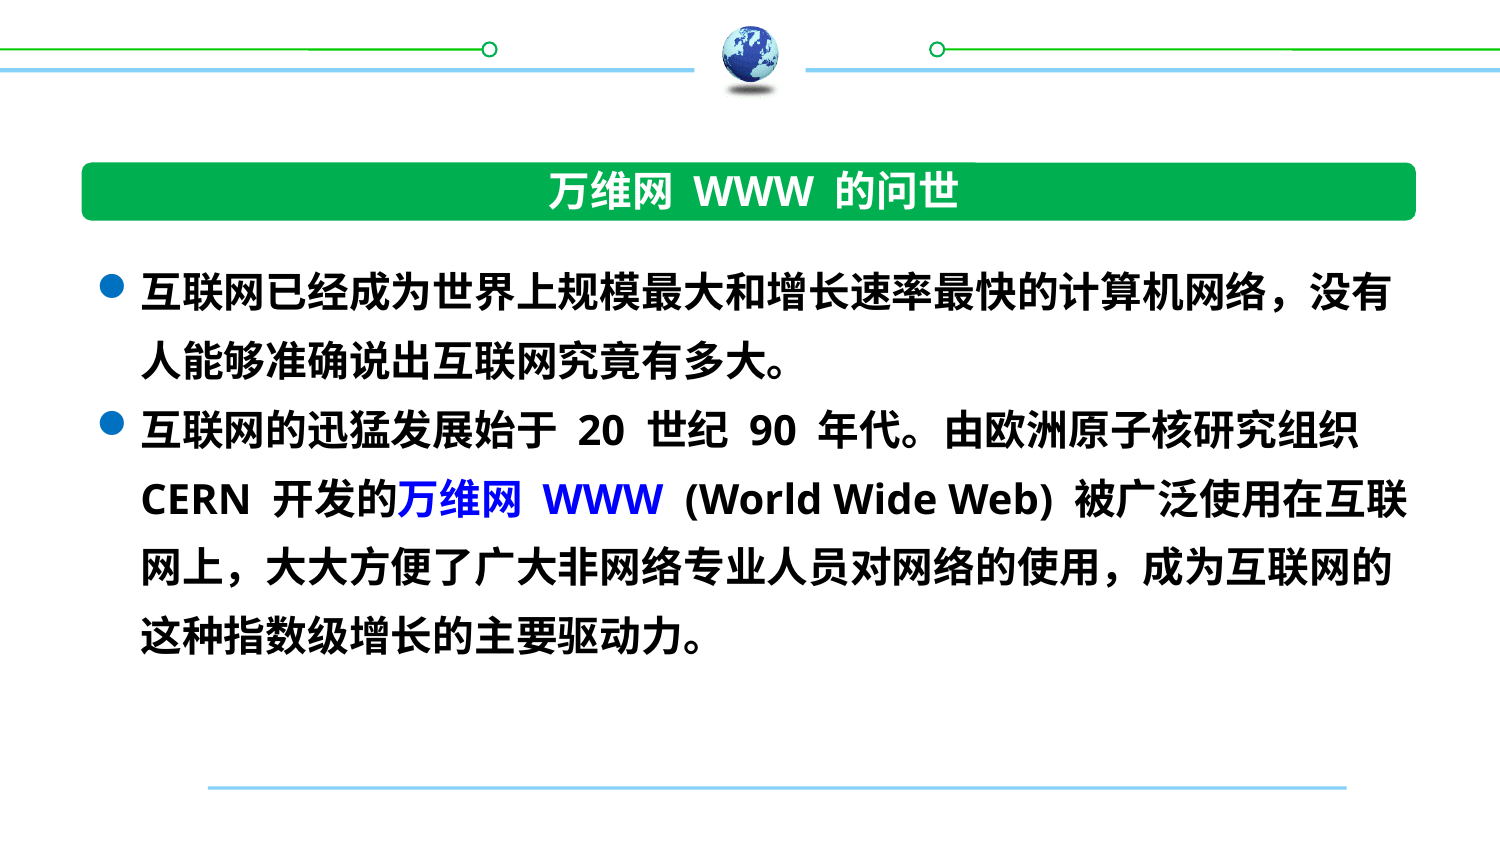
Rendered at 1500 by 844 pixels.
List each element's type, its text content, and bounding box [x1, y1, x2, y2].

text_box [81, 162, 533, 221]
text_box 万维网 WWW 的问世 [533, 157, 976, 222]
text_box [976, 162, 1416, 221]
text_box 互联网已经成为世界上规模最大和增长速率最快的计算机网络，没有人能够准确说出互联网究竟有多大。 互联网的迅猛发展始于 20 世纪 90 年代。由欧洲原子核研究组织 CERN 开发的万维网 WWW (World Wide Web) 被广泛使用在互联网上，大大方便了广大非网络专业人员对网络的使用，成为互联网的这种指数级增长的主要驱动力。 [81, 240, 1435, 668]
picture [720, 24, 780, 100]
